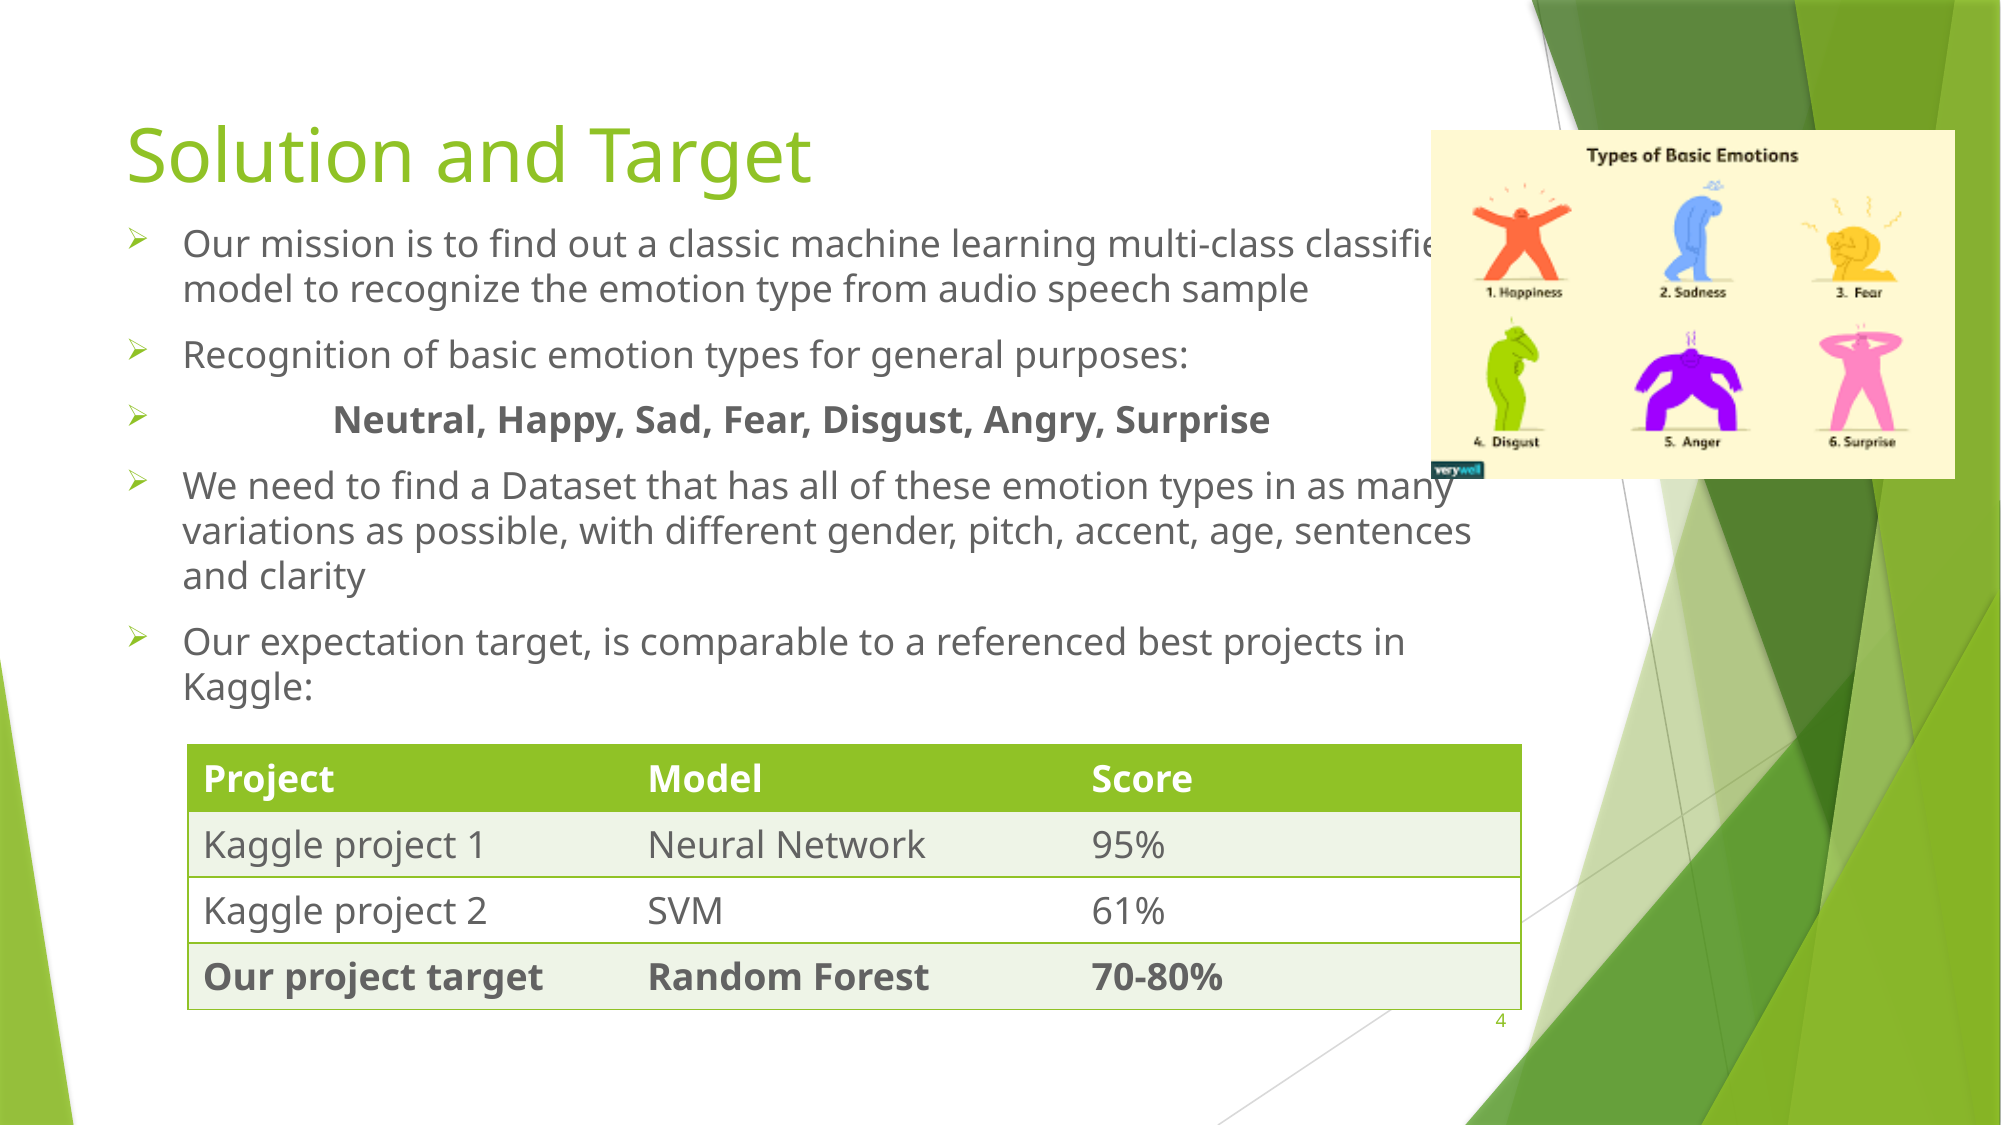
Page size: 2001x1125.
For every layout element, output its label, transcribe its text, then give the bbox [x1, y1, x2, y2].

table_cell 61% [1077, 878, 1520, 942]
table_cell Random Forest [632, 944, 1077, 1009]
table_cell 70-80% [1077, 944, 1520, 1009]
slide_number 4 [1409, 991, 1522, 1051]
list Our mission is to find out a classic machine learning multi-class classifier model to recognize the emotion type from audio speech sample Recognition of basic emotion types for general purposes: Neutral, Happy, Sad, Fear, Disgust, Angry, Surprise We need to find a Dataset that has all of these emotion types in as many variations as possible, with different gender, pitch, accent, age, sentences and clarity Our expectation target, is comparable to a referenced best projects in Kaggle: [111, 212, 1545, 1060]
table_cell Kaggle project 1 [189, 812, 632, 876]
table_cell Neural Network [632, 812, 1077, 876]
picture [1430, 130, 1955, 480]
table_cell Kaggle project 2 [189, 878, 632, 942]
table_header Score [1077, 746, 1520, 810]
table_header Model [632, 746, 1077, 810]
title Solution and Target [111, 99, 1522, 212]
table_header Project [189, 746, 632, 810]
table_cell Our project target [189, 944, 632, 1009]
table_cell SVM [632, 878, 1077, 942]
table_cell 95% [1077, 812, 1520, 876]
